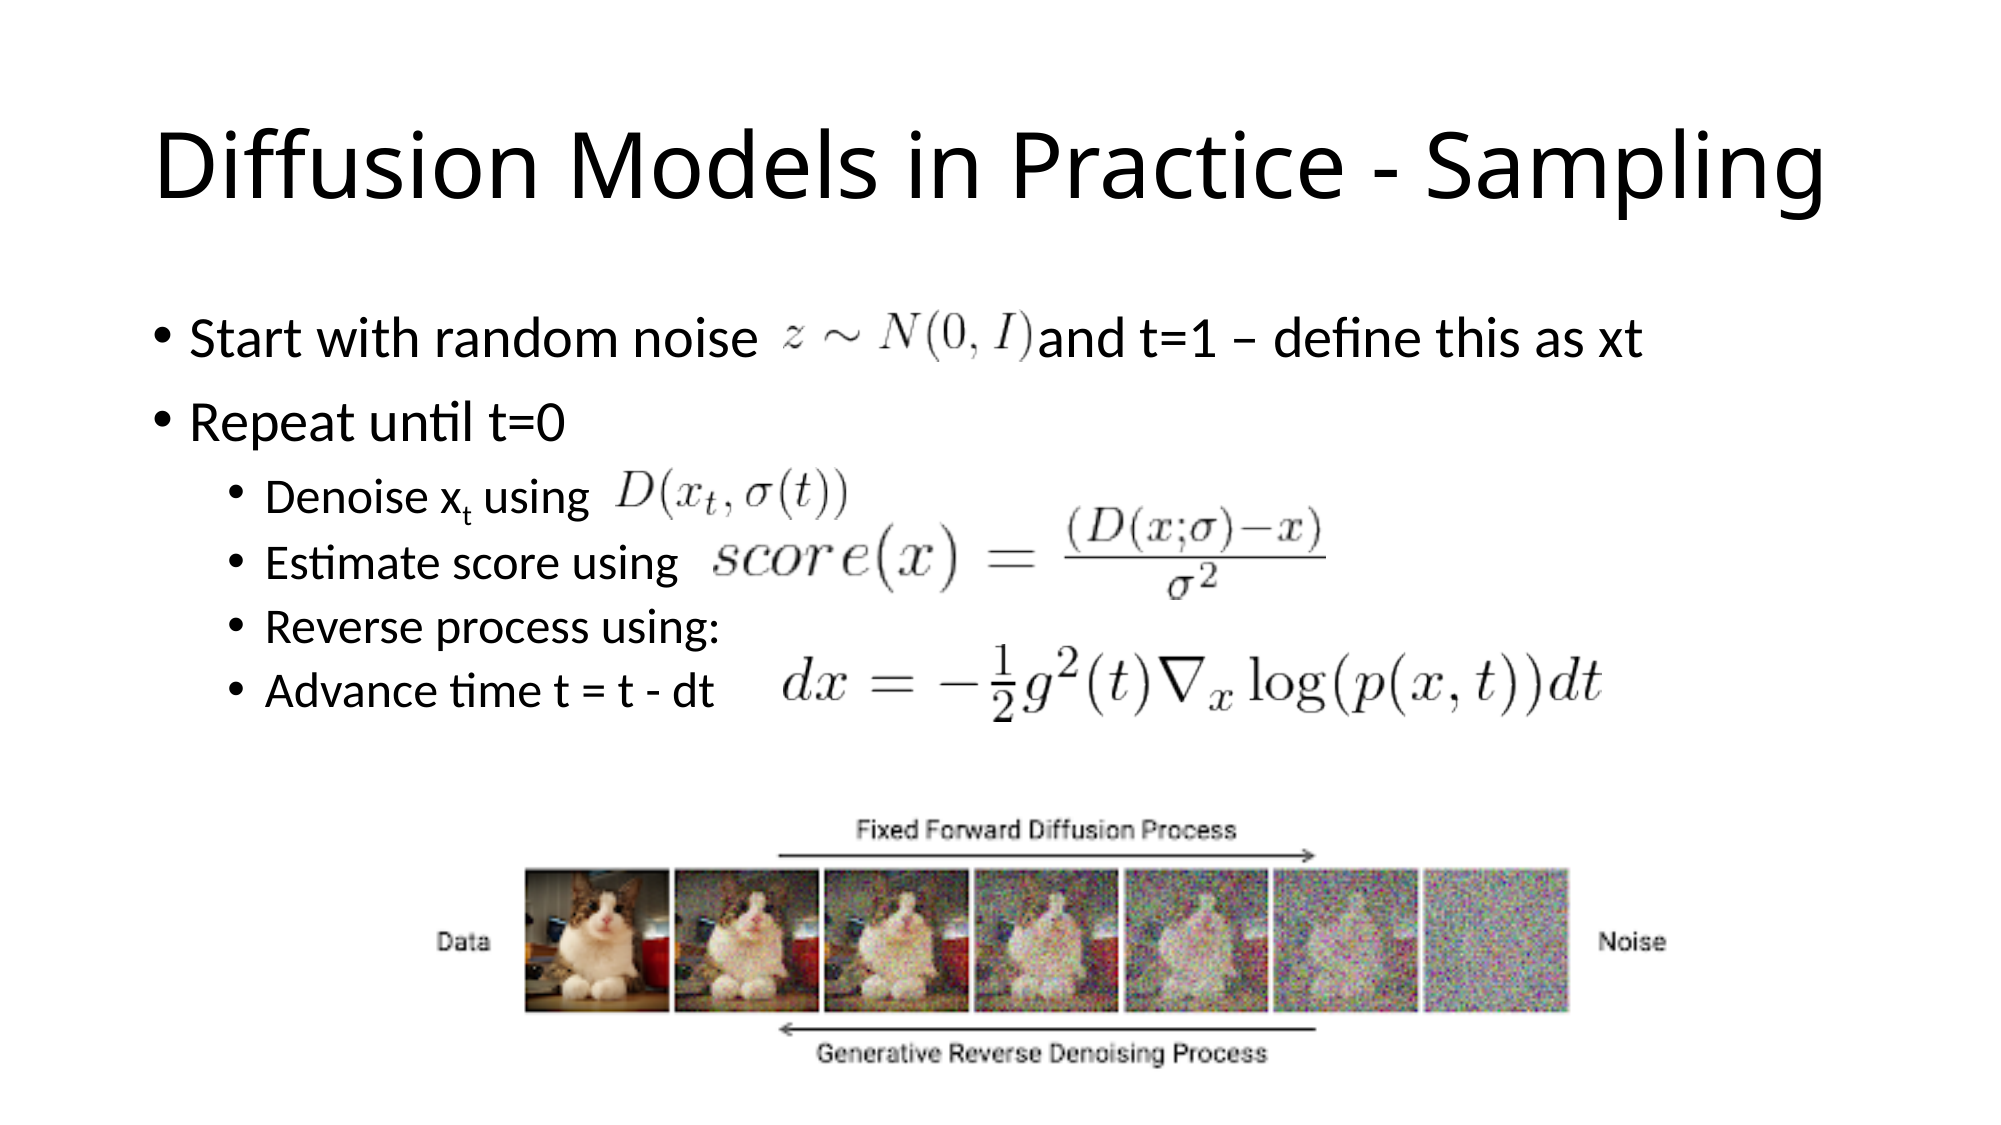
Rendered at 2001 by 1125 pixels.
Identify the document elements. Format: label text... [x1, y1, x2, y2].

picture [379, 767, 1747, 1125]
picture [783, 644, 1602, 722]
title Diffusion Models in Practice - Sampling [137, 59, 1863, 278]
list Start with random noise and t=1 – define this as xt Repeat until t=0 Denoise xt using Estimate score using Reverse process using: Advance time t = t - dt [137, 299, 1863, 1014]
picture [783, 309, 1034, 362]
picture [614, 467, 1326, 600]
